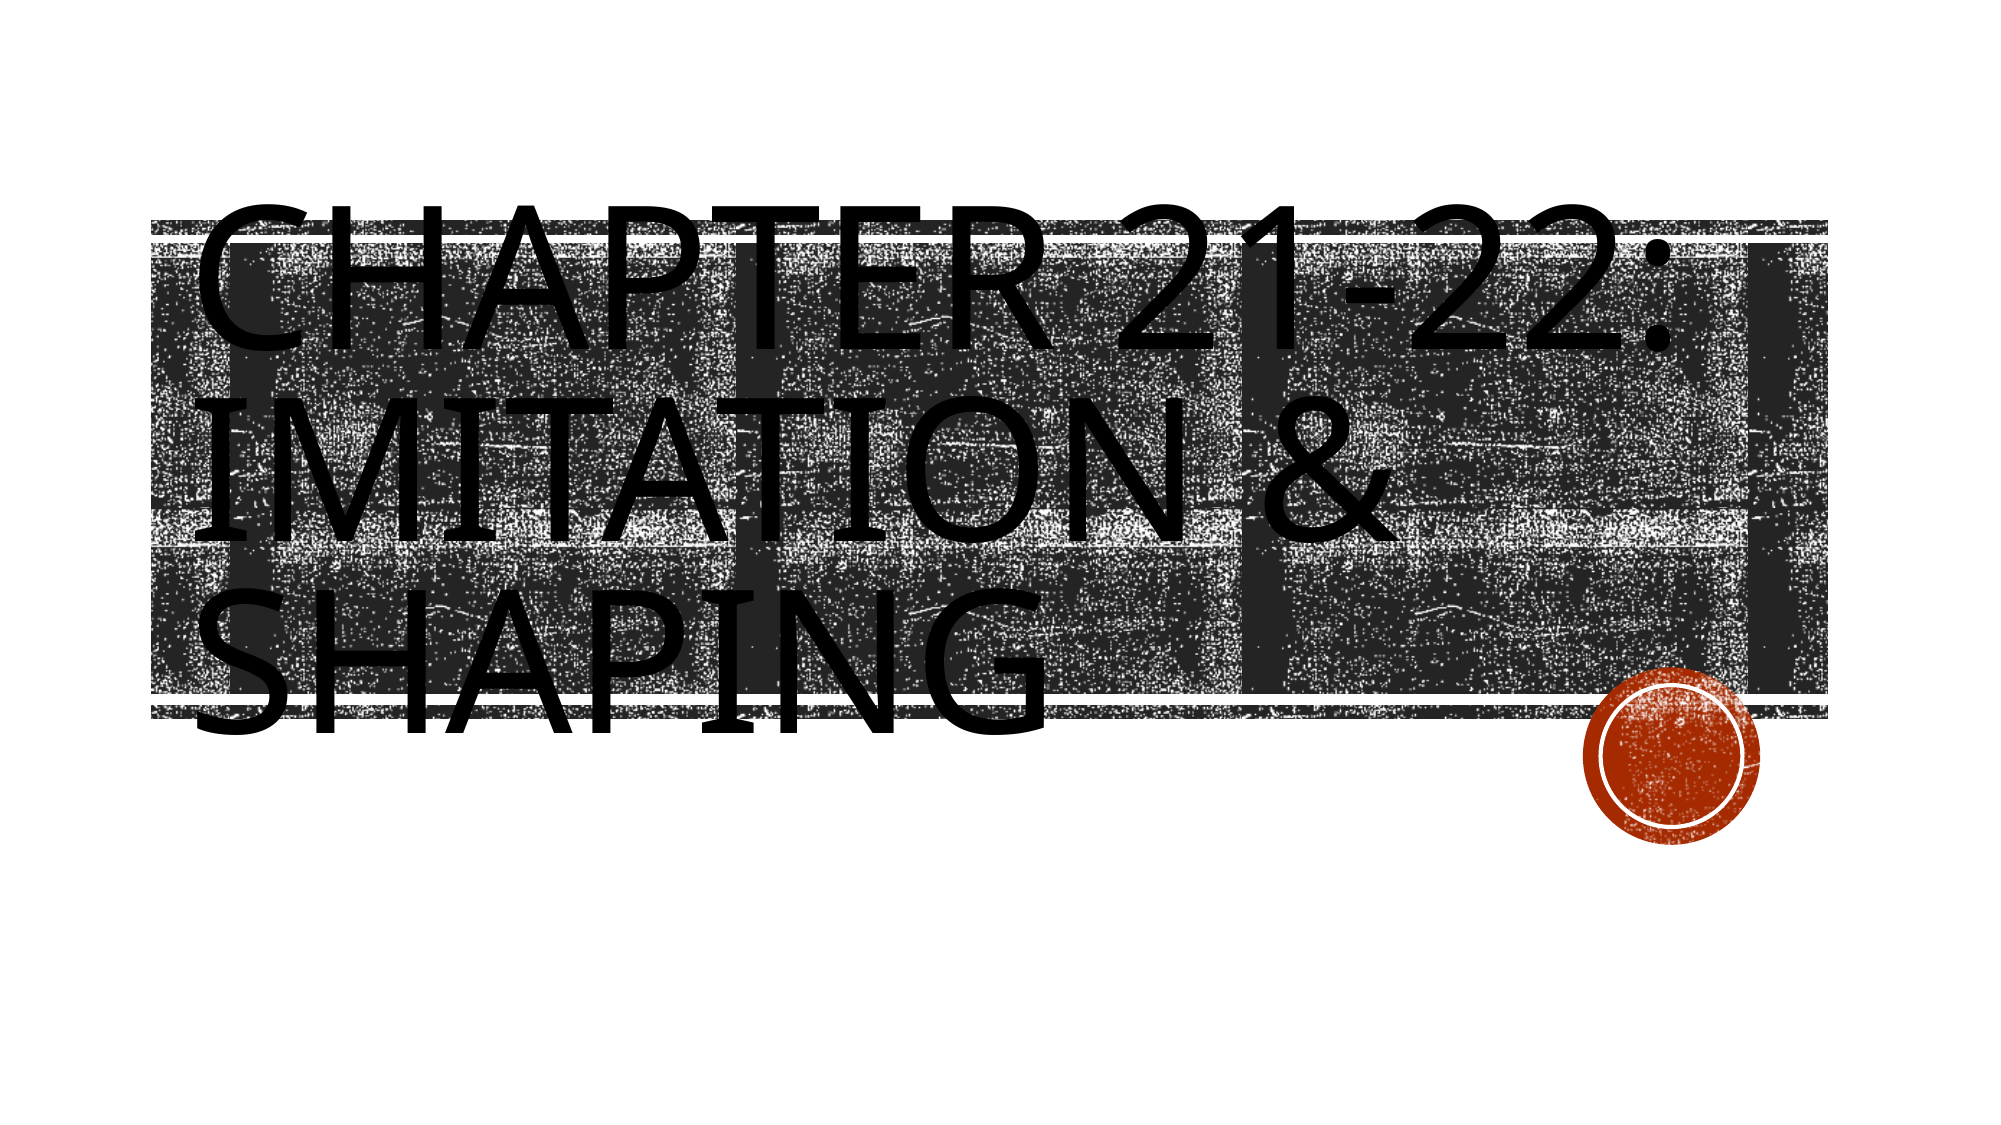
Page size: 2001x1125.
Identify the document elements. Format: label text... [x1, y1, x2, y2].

title Chapter 21-22: Imitation & Shaping [172, 234, 1808, 733]
